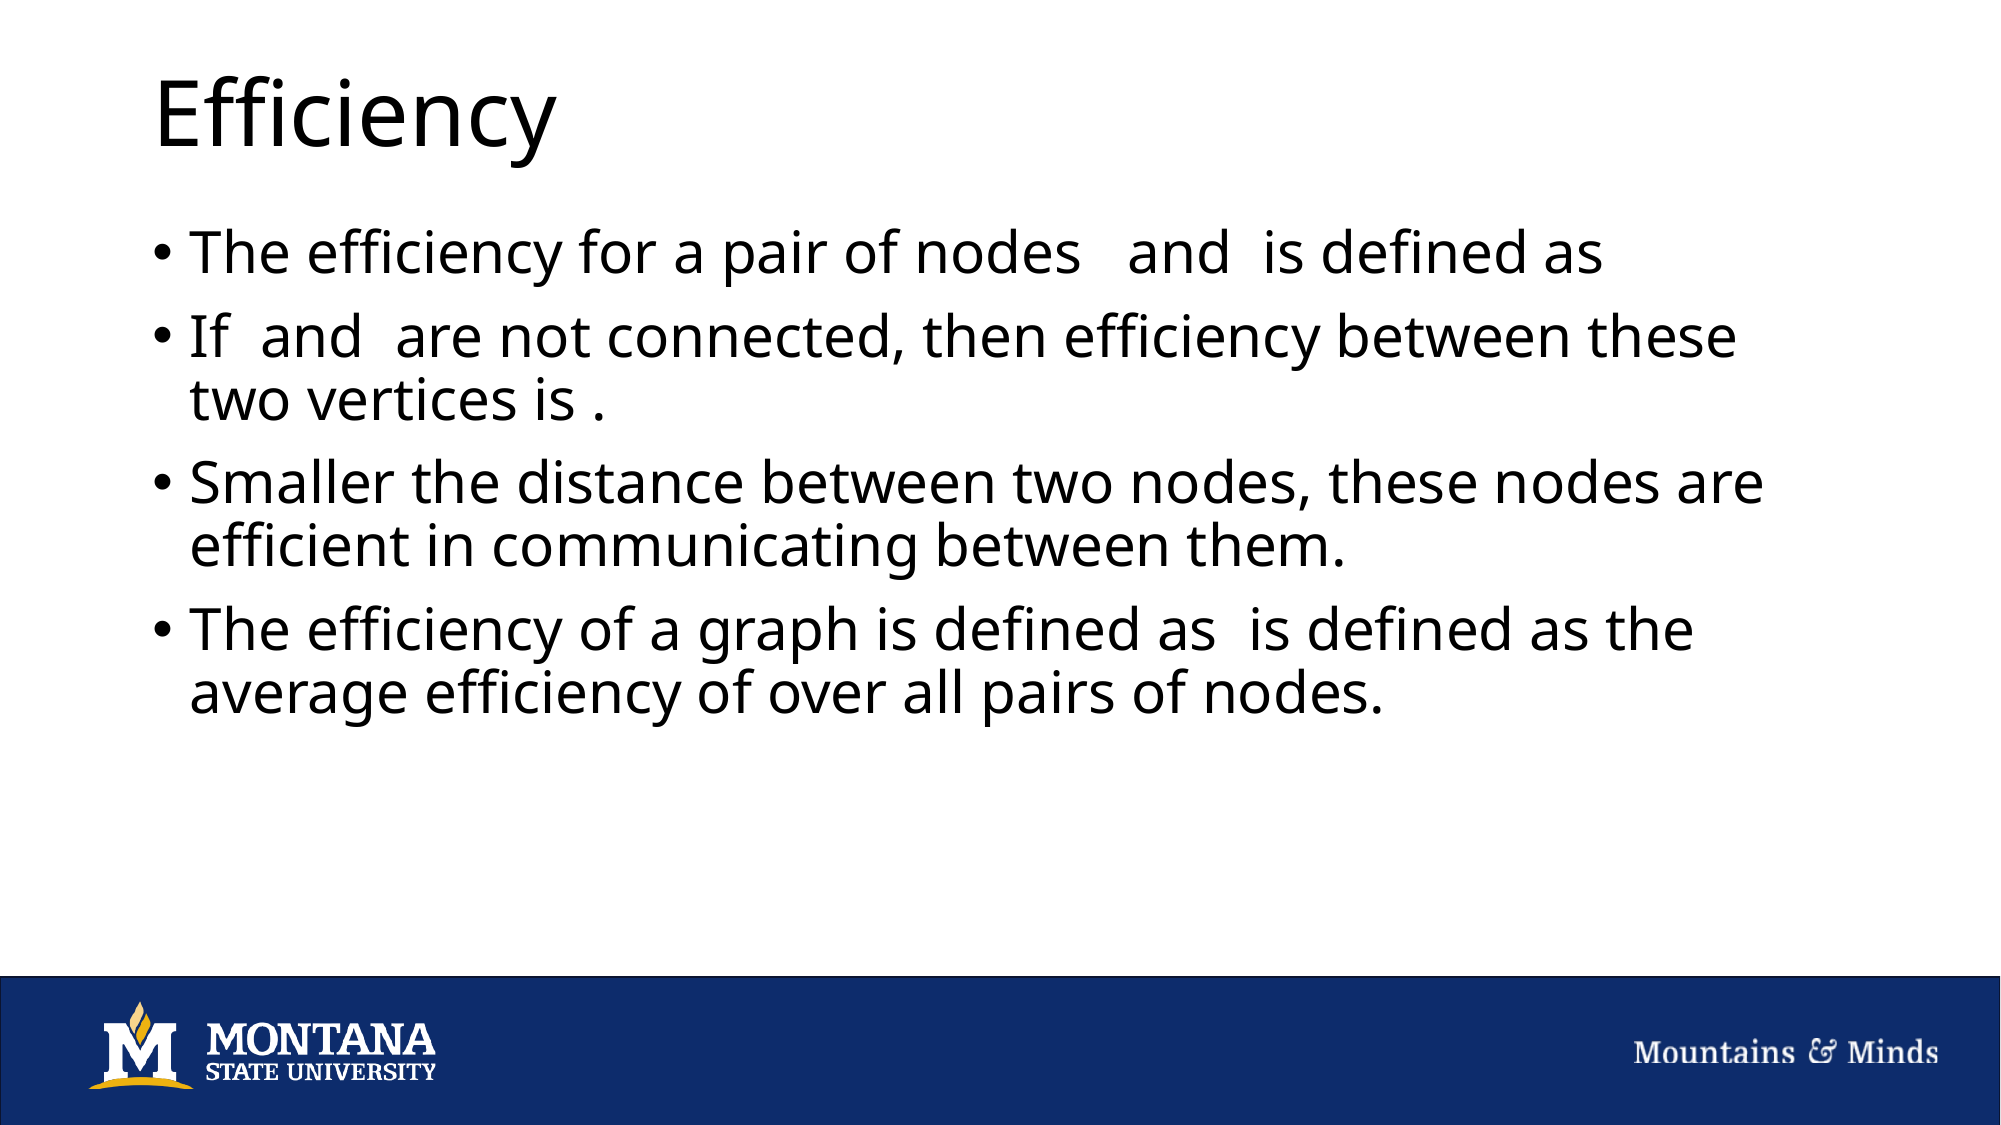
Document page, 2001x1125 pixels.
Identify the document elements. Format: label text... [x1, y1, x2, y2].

title Efficiency [137, 59, 1863, 188]
